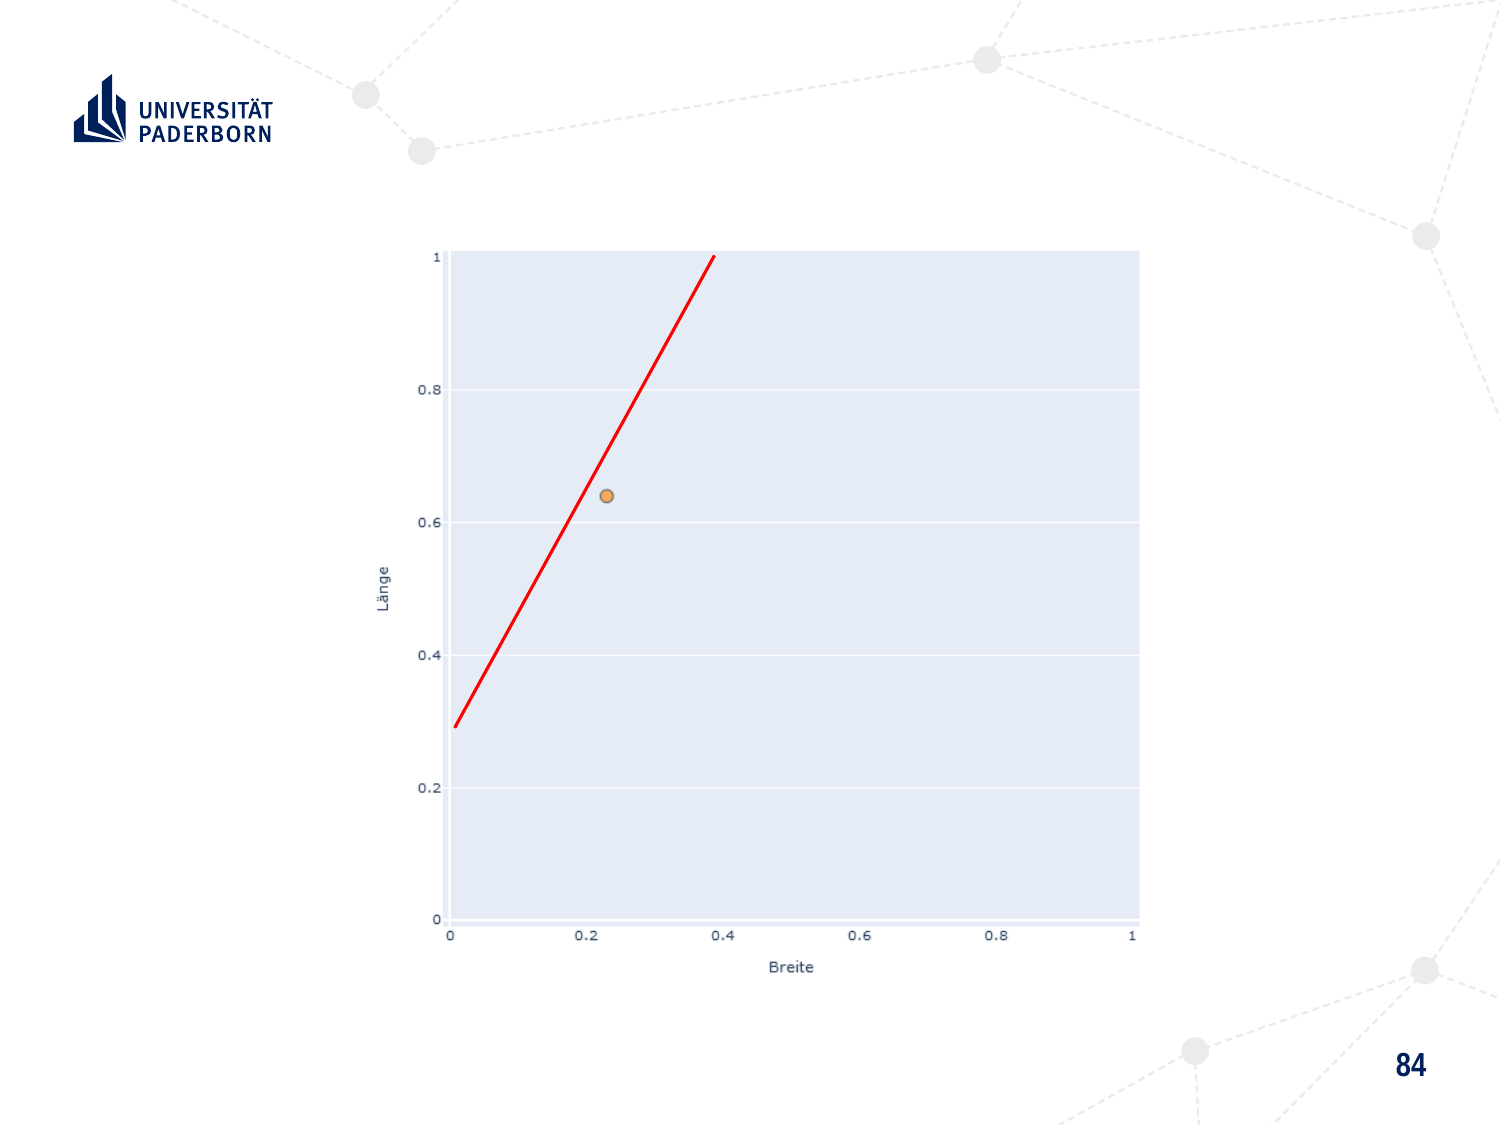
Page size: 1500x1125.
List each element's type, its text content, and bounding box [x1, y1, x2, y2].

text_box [454, 255, 715, 728]
picture [360, 219, 1188, 986]
slide_number 84 [1308, 1042, 1427, 1091]
